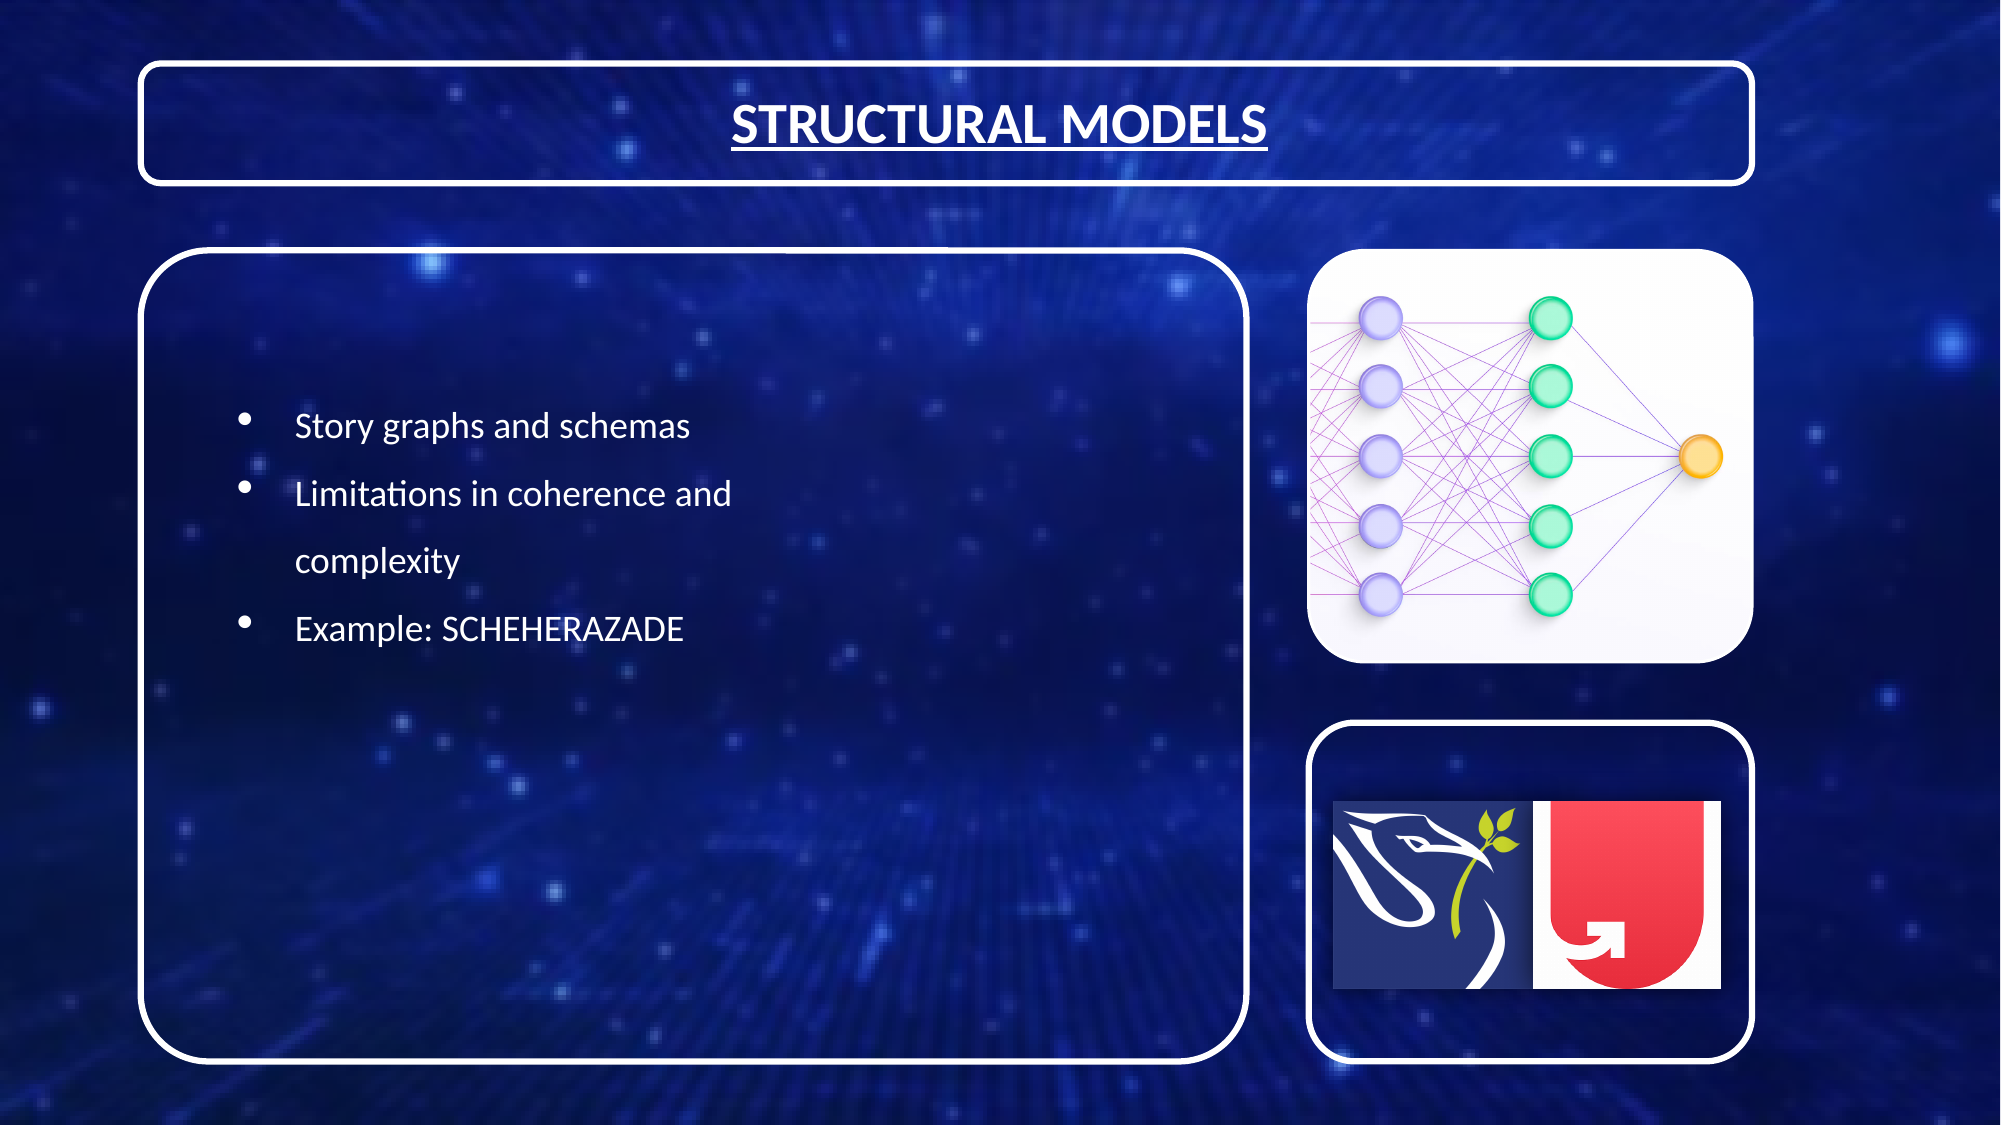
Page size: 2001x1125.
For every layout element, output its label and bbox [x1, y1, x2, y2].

text_box [139, 248, 1248, 1064]
text_box [1307, 721, 1754, 1063]
text_box [139, 61, 1754, 185]
picture [0, 0, 2001, 1125]
text_box [1307, 248, 1754, 664]
